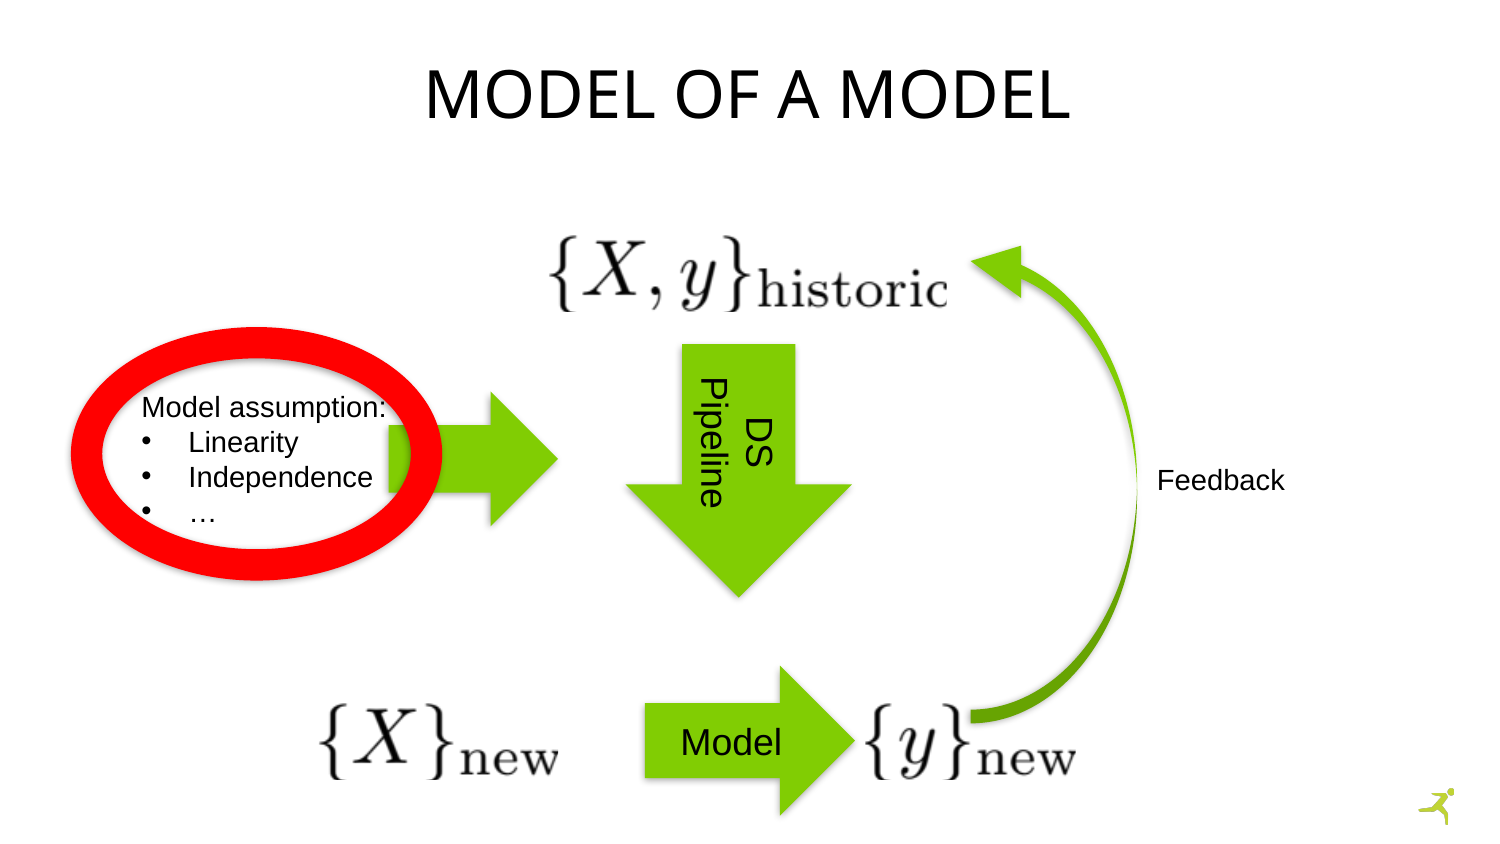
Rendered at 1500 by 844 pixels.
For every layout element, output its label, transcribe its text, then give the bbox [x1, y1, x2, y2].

text_box [70, 326, 408, 582]
text_box Model [644, 664, 856, 817]
text_box DS Pipeline [624, 343, 853, 599]
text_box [970, 234, 1302, 724]
title Model of a model [94, 66, 1402, 111]
picture [865, 701, 1076, 780]
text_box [125, 380, 559, 538]
picture [318, 701, 559, 780]
picture [548, 234, 947, 312]
